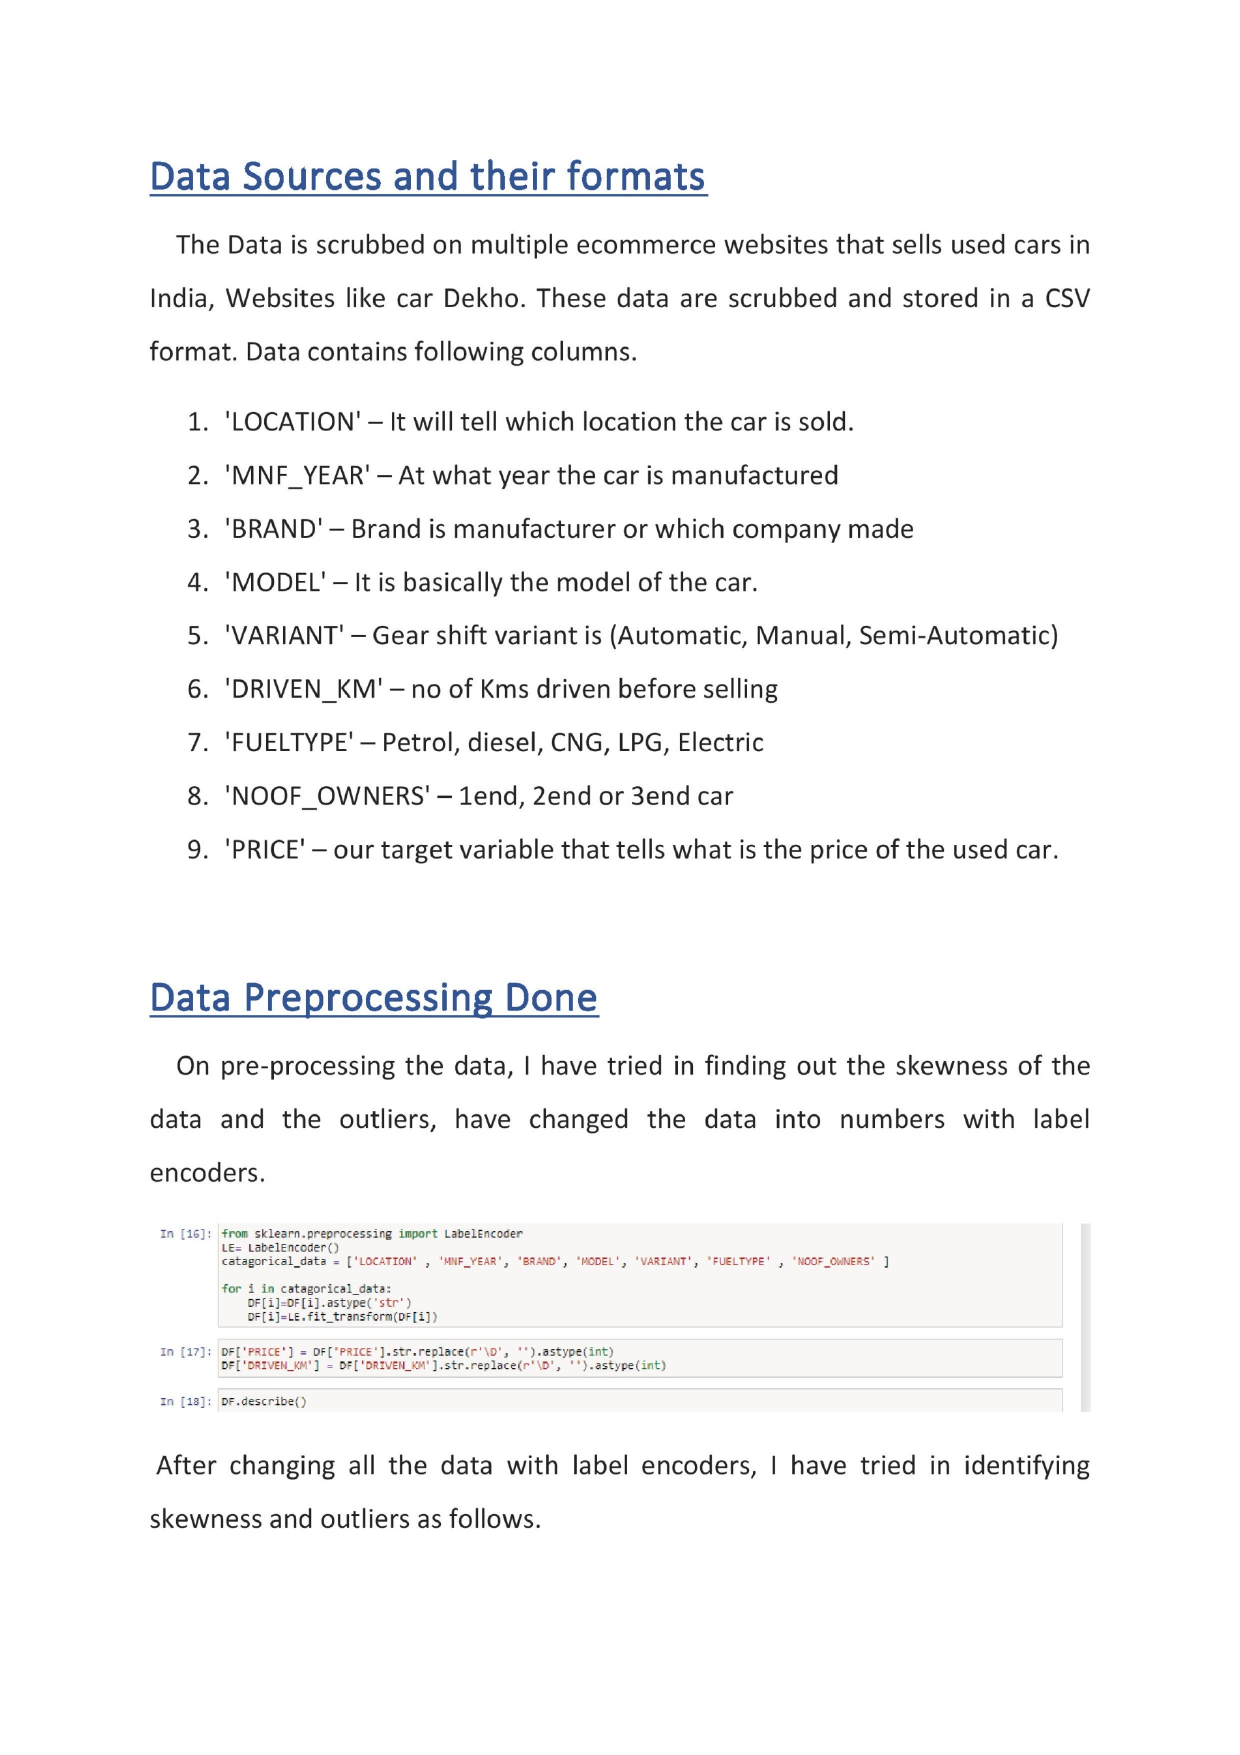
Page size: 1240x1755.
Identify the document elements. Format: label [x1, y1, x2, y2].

text_box [0, 0, 1240, 1754]
